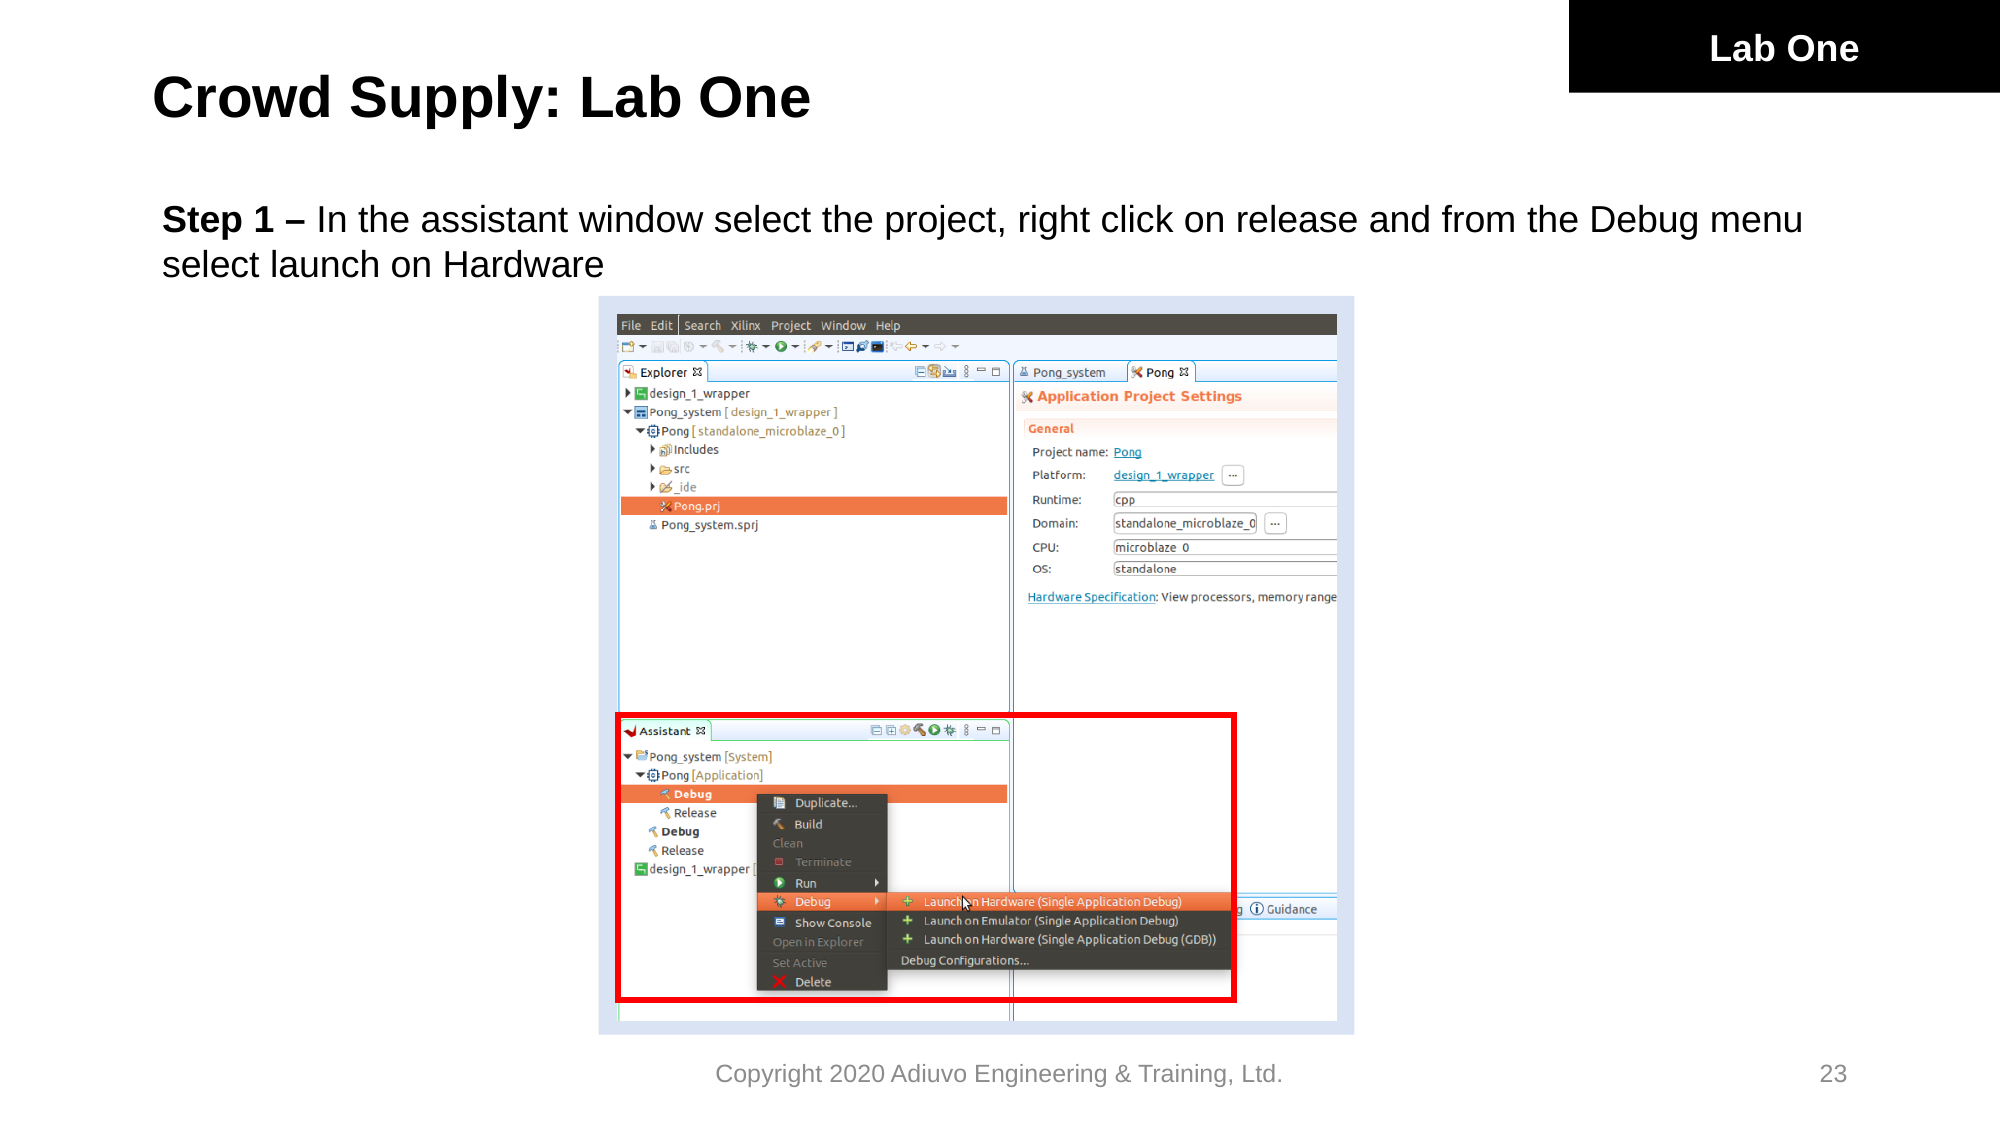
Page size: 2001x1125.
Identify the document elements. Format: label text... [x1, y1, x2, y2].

text_box [598, 383, 1355, 1036]
picture [617, 314, 1337, 1021]
text_box Lab One [1568, 0, 2000, 94]
footer Copyright 2020 Adiuvo Engineering & Training, Ltd. [662, 1042, 1338, 1103]
text_box Step 1 – In the assistant window select the project, right click on release and from the Debug menu select launch on Hardware [147, 187, 1873, 383]
slide_number 23 [1412, 1042, 1863, 1103]
title Crowd Supply: Lab One [137, 59, 1863, 153]
